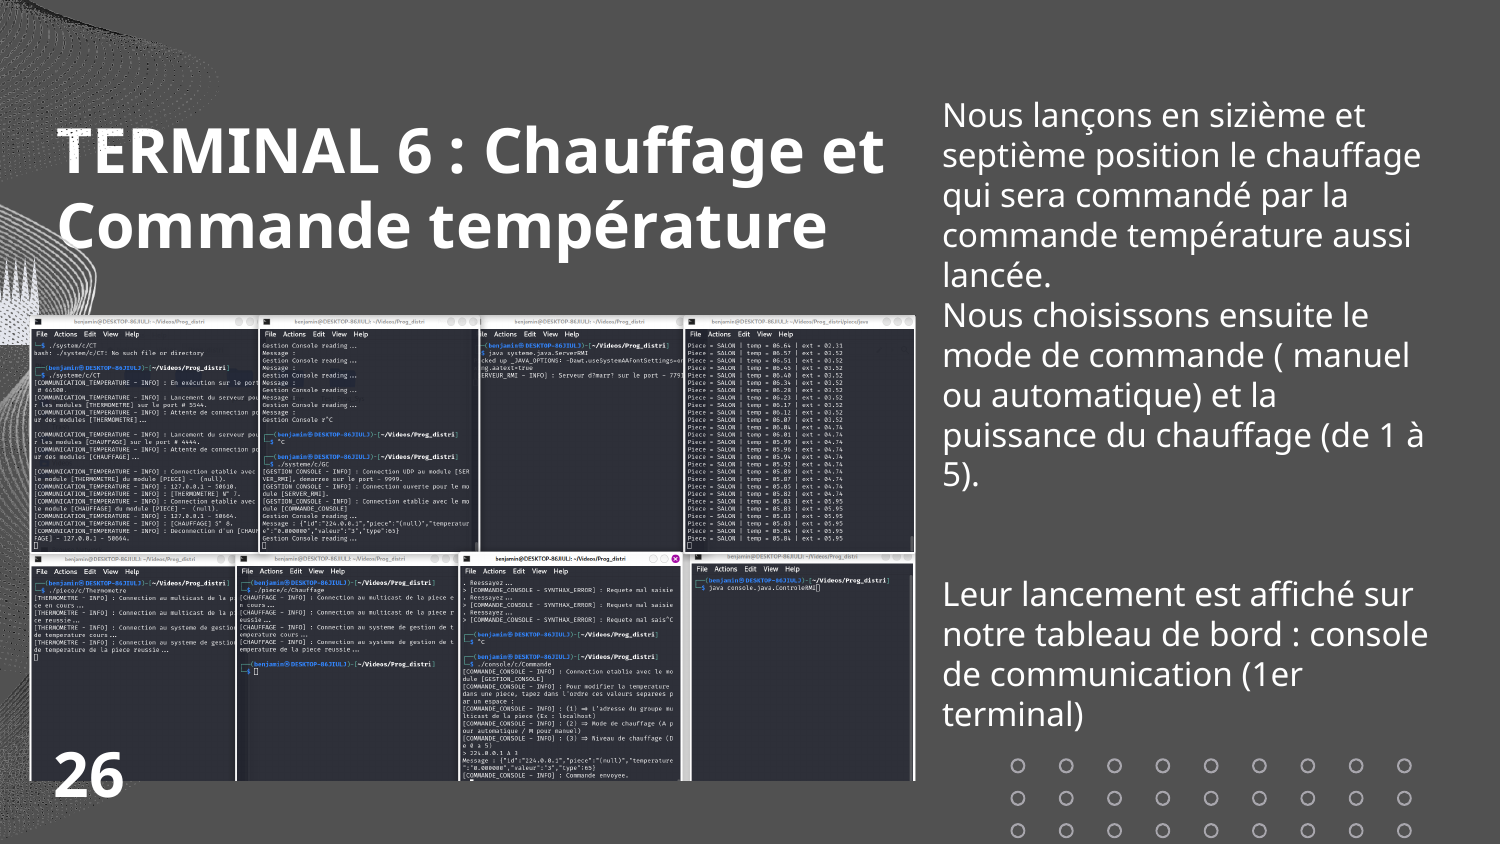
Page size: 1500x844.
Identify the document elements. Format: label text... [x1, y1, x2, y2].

text_box 26 [17, 728, 162, 816]
picture [0, 0, 916, 843]
title TERMINAL 6 : Chauffage et Commande température [219, 55, 912, 277]
subtitle Nous lançons en sizième et septième position le chauffage qui sera commandé par la commande température aussi lancée. Nous choisissons ensuite le mode de commande ( manuel ou automatique) et la puissance du chauffage (de 1 à 5). Leur lancement est affiché sur notre tableau de bord : console de communication (1er terminal) [927, 79, 1456, 744]
